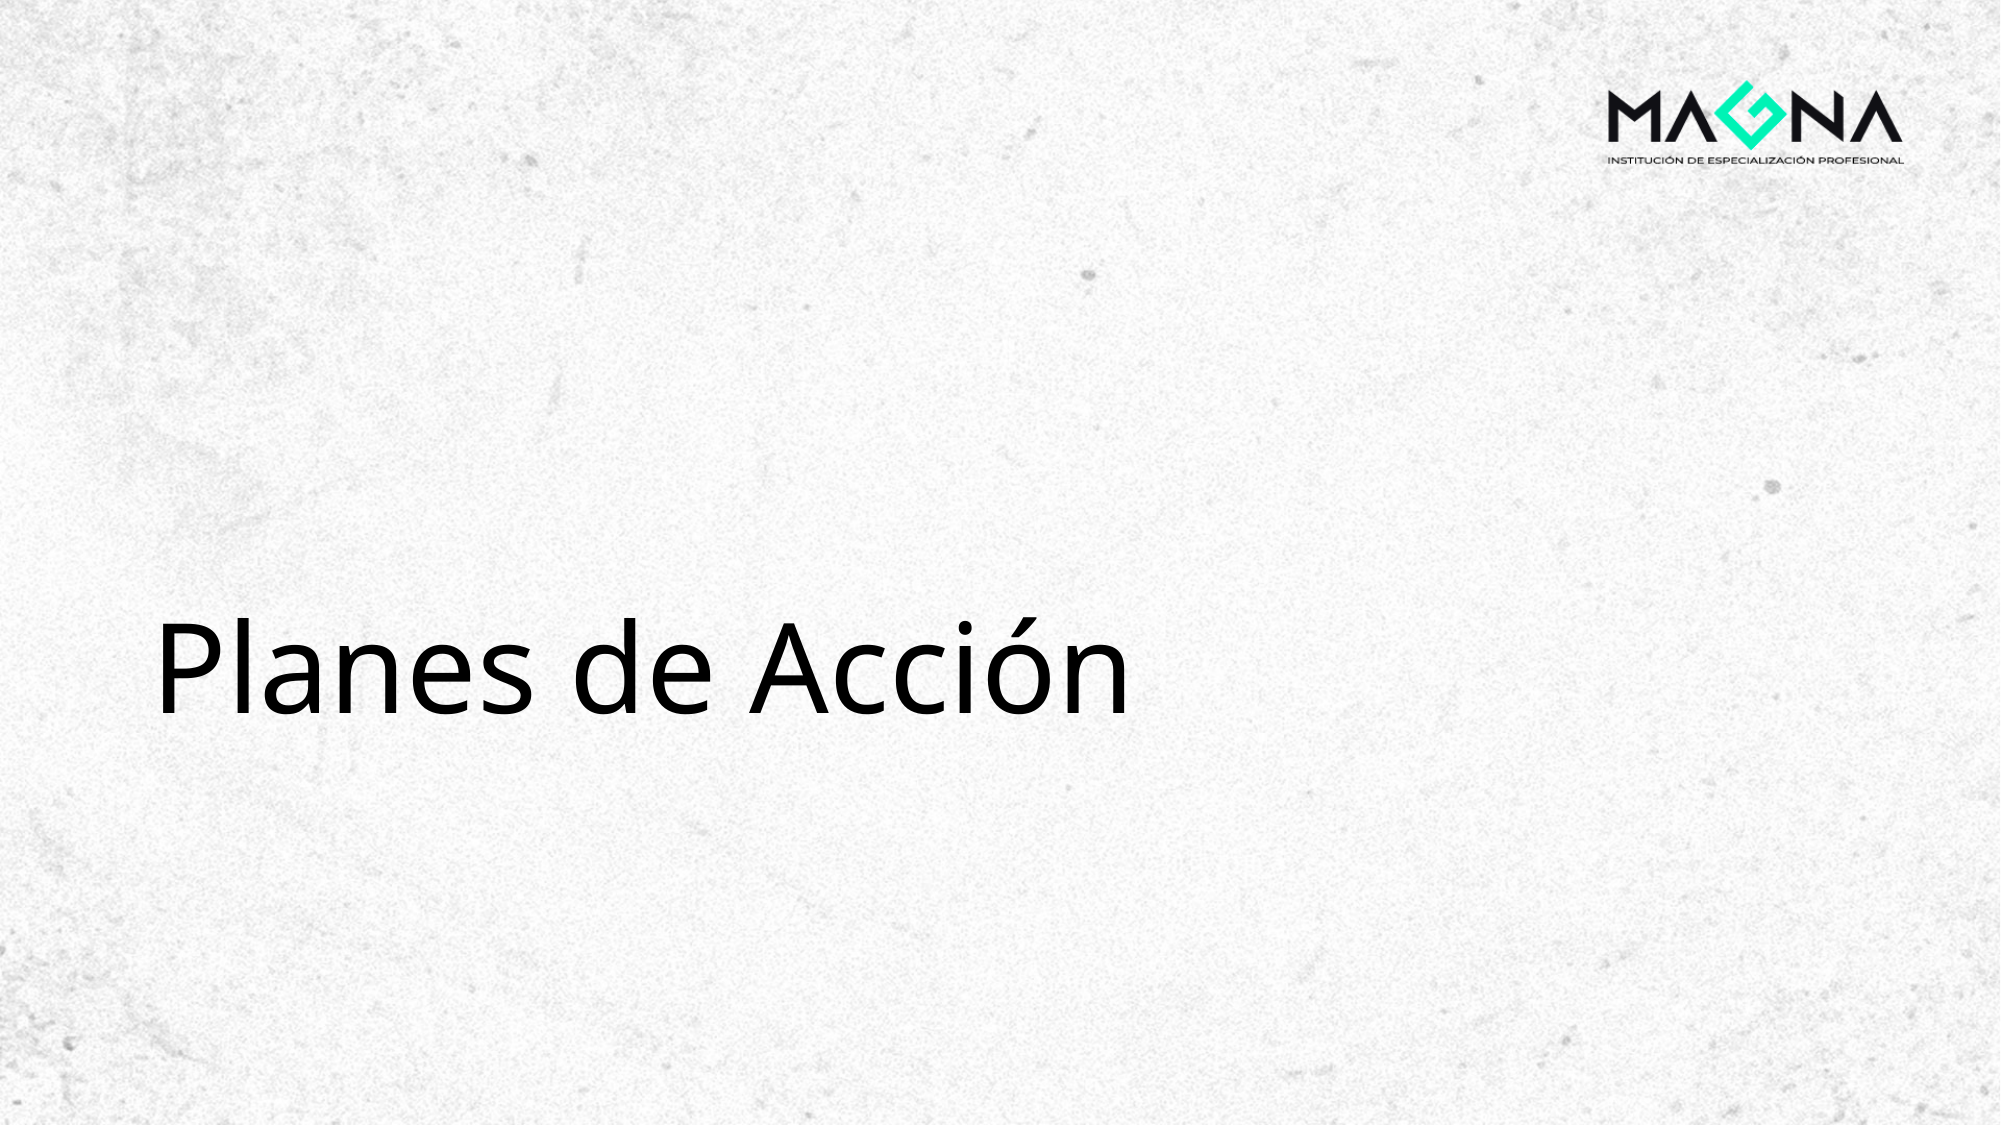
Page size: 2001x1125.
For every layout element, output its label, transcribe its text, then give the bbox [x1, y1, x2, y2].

picture [0, 0, 2001, 1125]
title Planes de Acción [136, 280, 1862, 749]
